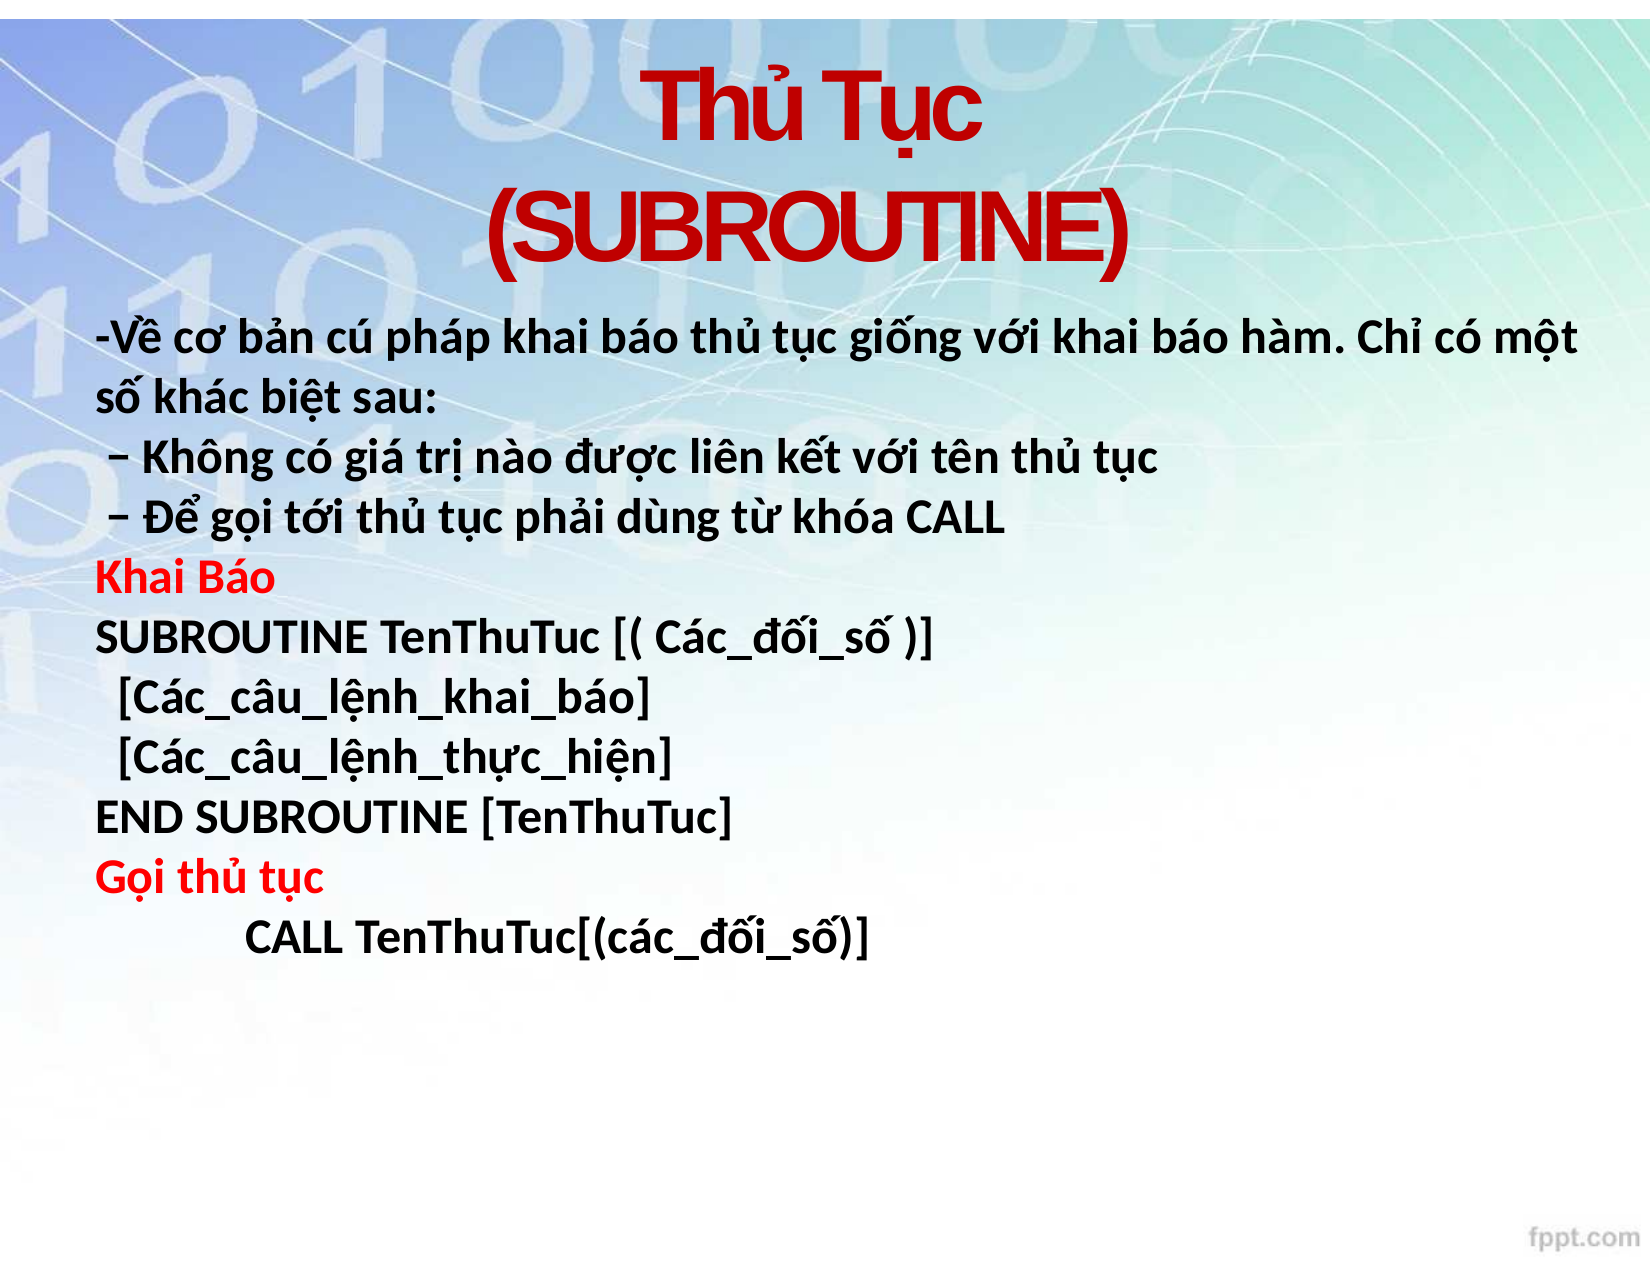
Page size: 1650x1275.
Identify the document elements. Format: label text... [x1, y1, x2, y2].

picture [0, 19, 1650, 1257]
text_box -Về cơ bản cú pháp khai báo thủ tục giống với khai báo hàm. Chỉ có một số khác biệt sau: − Không có giá trị nào được liên kết với tên thủ tục − Để gọi tới thủ tục phải dùng từ khóa CALL Khai Báo SUBROUTINE TenThuTuc [( Các_đối_số )] [Các_câu_lệnh_khai_báo] [Các_câu_lệnh_thực_hiện] END SUBROUTINE [TenThuTuc] Gọi thủ tục CALL TenThuTuc[(các_đối_số)] [95, 287, 1598, 964]
title Thủ Tục (SUBROUTINE) [450, 37, 1166, 283]
